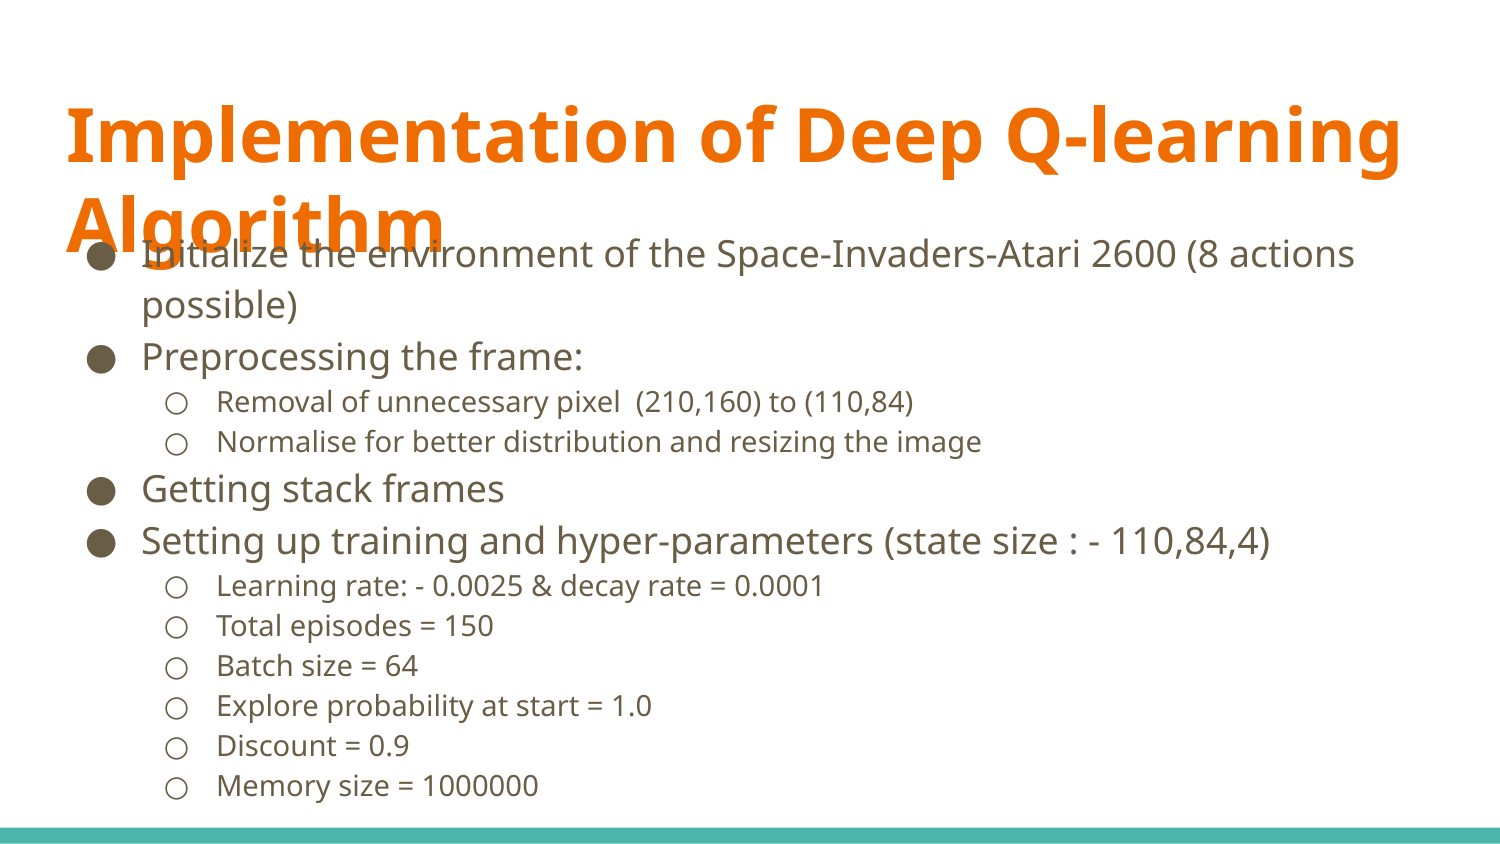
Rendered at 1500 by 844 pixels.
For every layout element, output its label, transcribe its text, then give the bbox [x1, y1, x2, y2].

list Initialize the environment of the Space-Invaders-Atari 2600 (8 actions possible) Preprocessing the frame: Removal of unnecessary pixel (210,160) to (110,84) Normalise for better distribution and resizing the image Getting stack frames Setting up training and hyper-parameters (state size : - 110,84,4) Learning rate: - 0.0025 & decay rate = 0.0001 Total episodes = 150 Batch size = 64 Explore probability at start = 1.0 Discount = 0.9 Memory size = 1000000 [51, 207, 1461, 816]
title Implementation of Deep Q-learning Algorithm [51, 72, 1449, 189]
